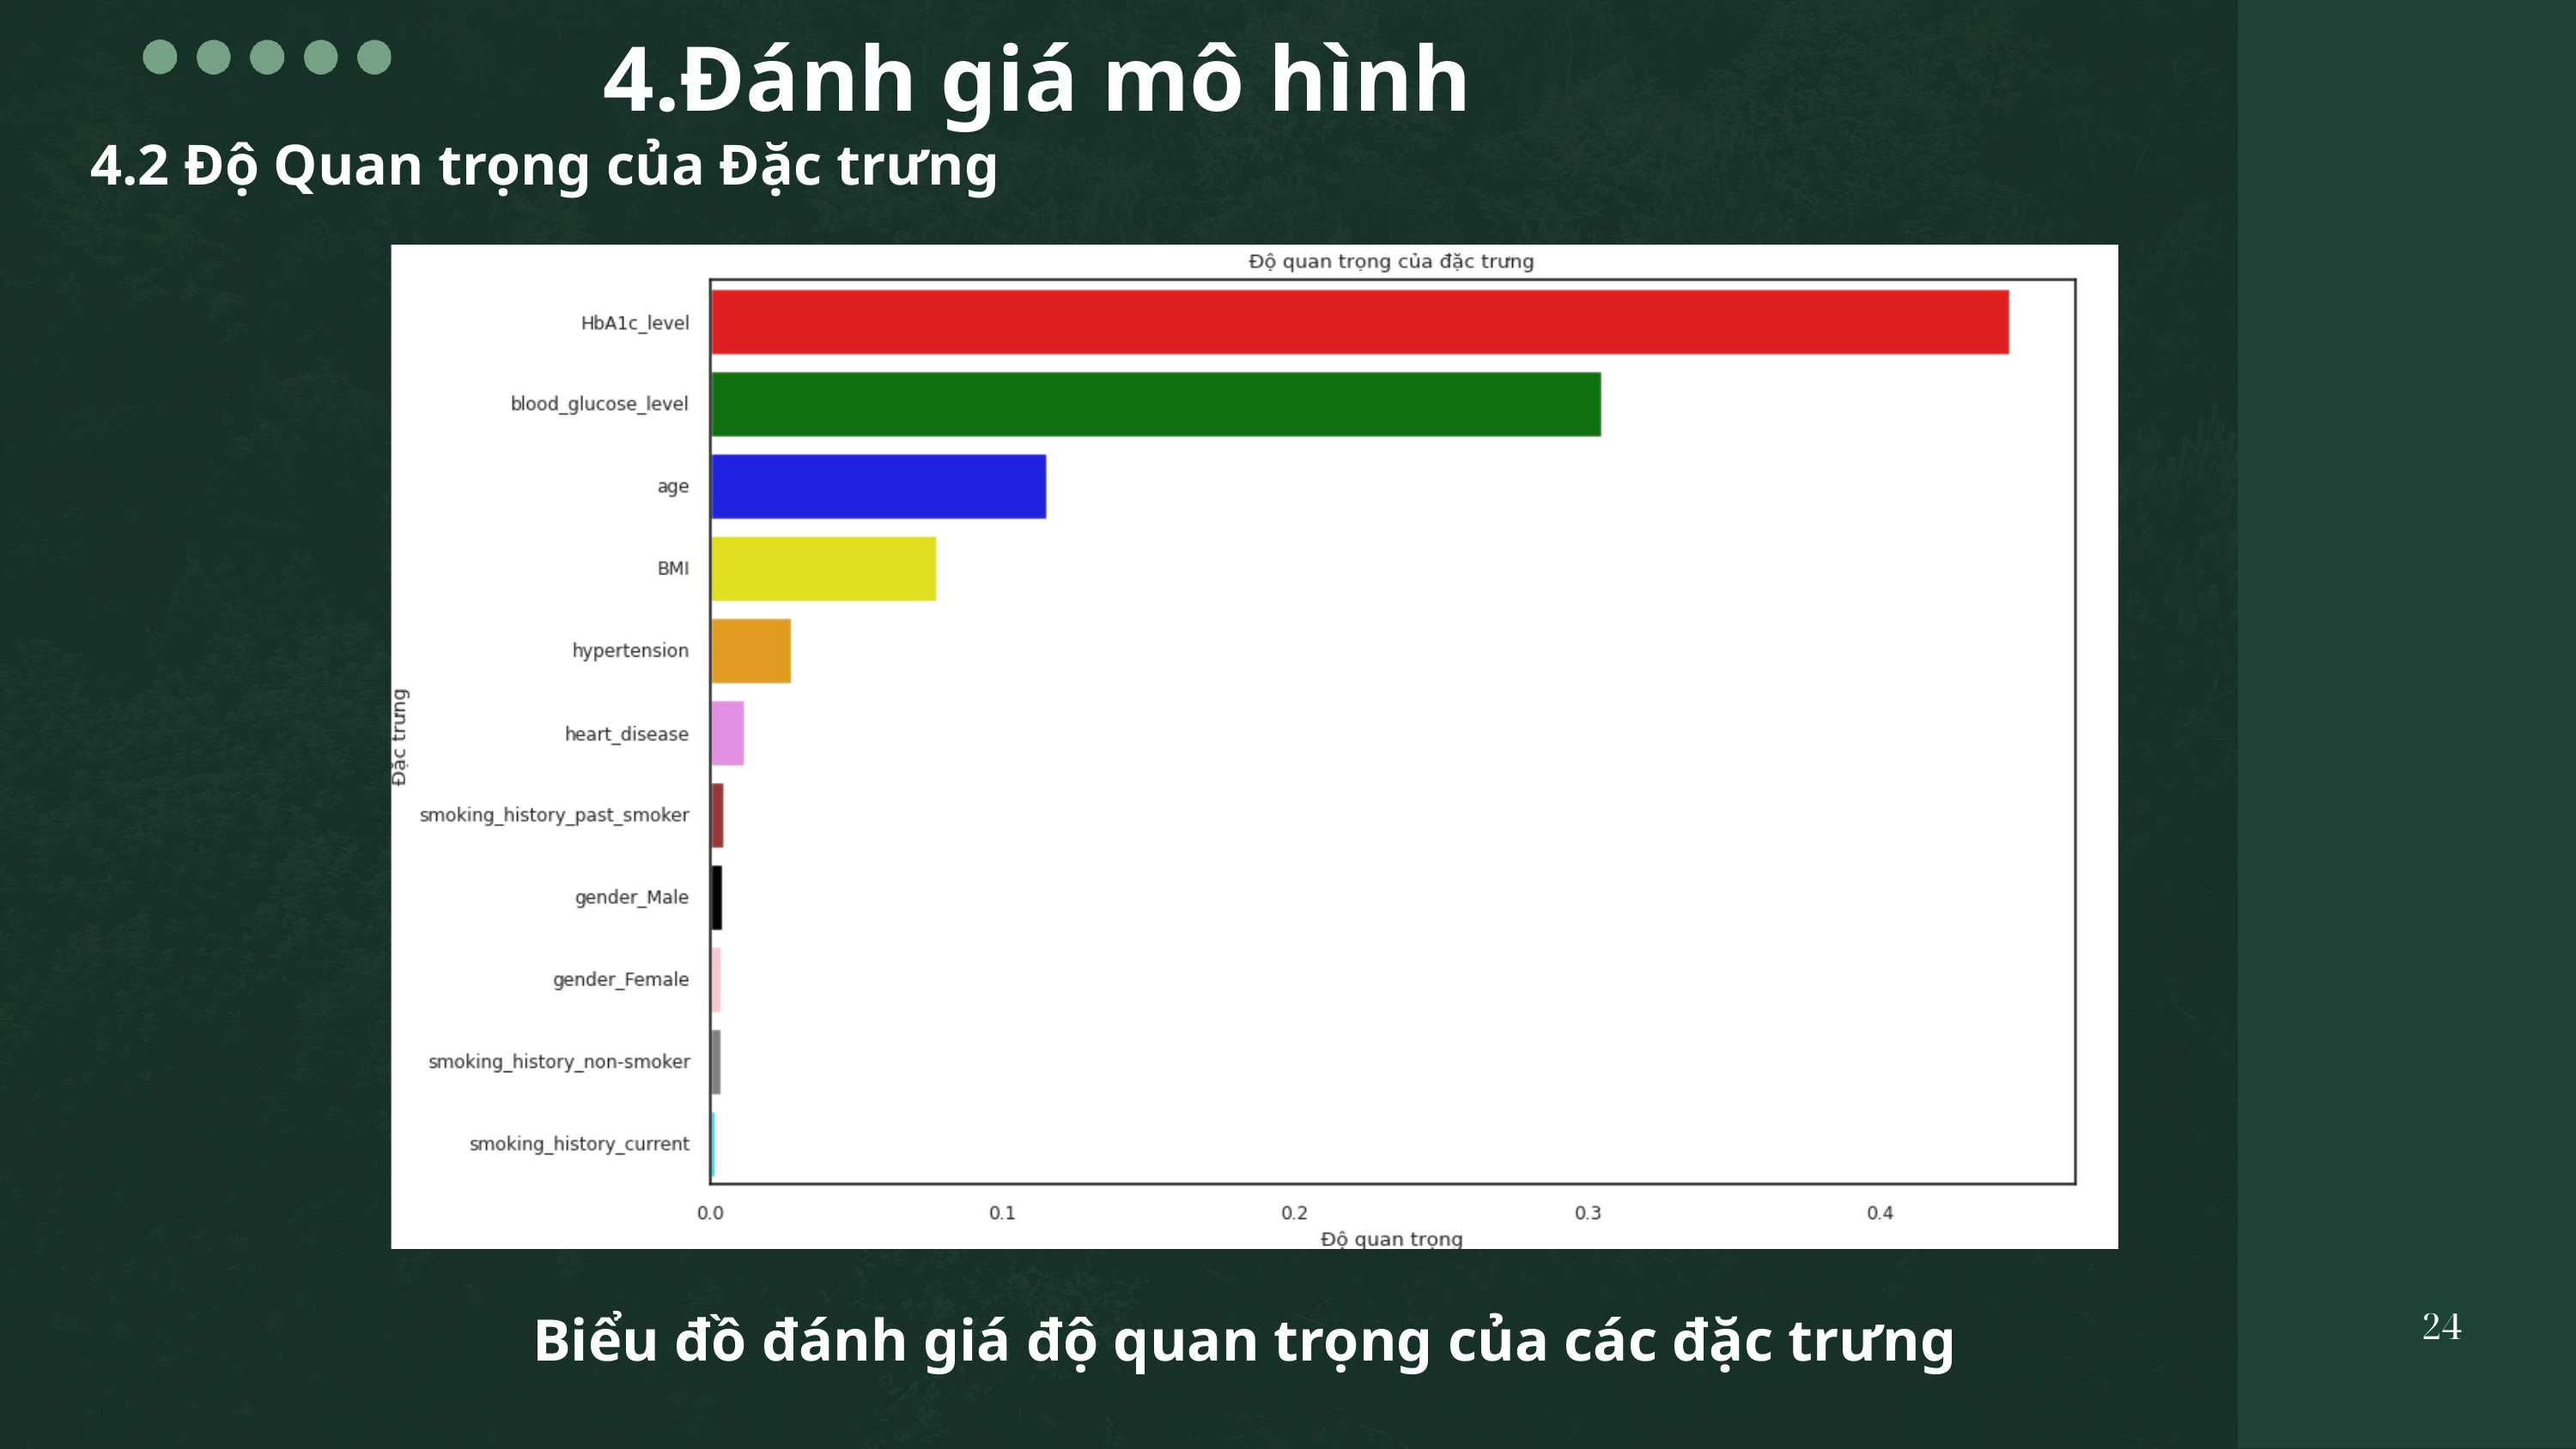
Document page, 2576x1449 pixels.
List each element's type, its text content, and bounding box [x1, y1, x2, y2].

text_box [391, 245, 2118, 1250]
text_box [143, 38, 392, 76]
text_box [0, 0, 2237, 1449]
text_box 4.2 Độ Quan trọng của Đặc trưng [90, 128, 1309, 264]
text_box 4.Đánh giá mô hình [603, 20, 1822, 130]
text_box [2237, 0, 2576, 1449]
text_box Biểu đồ đánh giá độ quan trọng của các đặc trưng [532, 1302, 2044, 1373]
